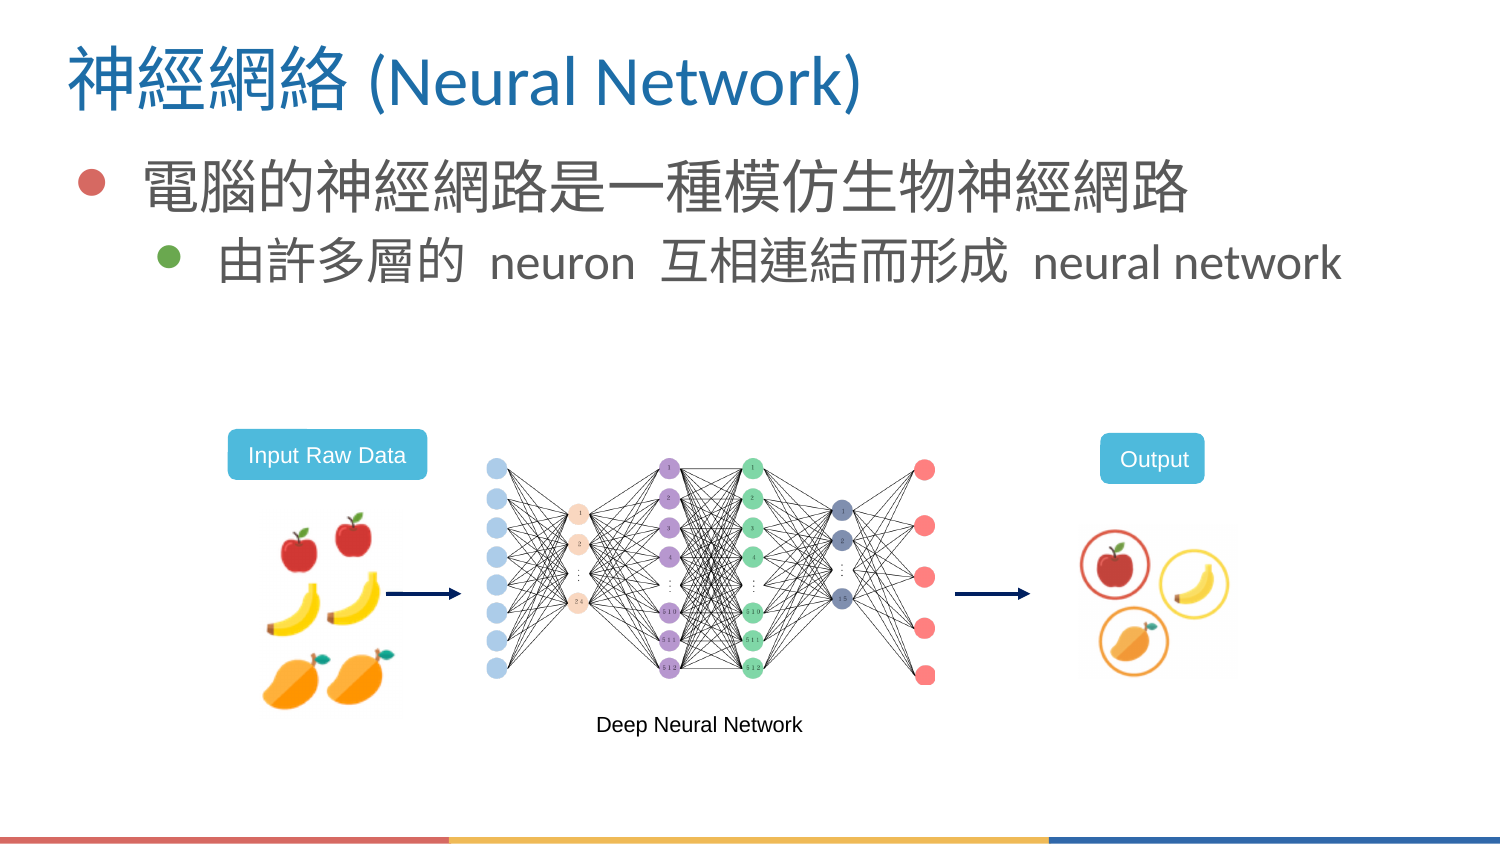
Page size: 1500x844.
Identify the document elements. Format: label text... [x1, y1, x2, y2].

text_box Output [1105, 437, 1205, 480]
text_box Deep Neural Network [581, 703, 819, 745]
picture [1077, 524, 1239, 679]
list 電腦的神經網路是一種模仿生物神經網路 由許多層的 neuron 互相連結而形成 neural network [51, 124, 1449, 784]
picture [486, 458, 936, 686]
text_box Input Raw Data [233, 432, 422, 476]
text_box [1098, 430, 1207, 486]
text_box [255, 512, 449, 725]
text_box [225, 426, 430, 482]
title 神經網絡(Neural Network) [51, 29, 1449, 124]
picture [258, 509, 403, 720]
